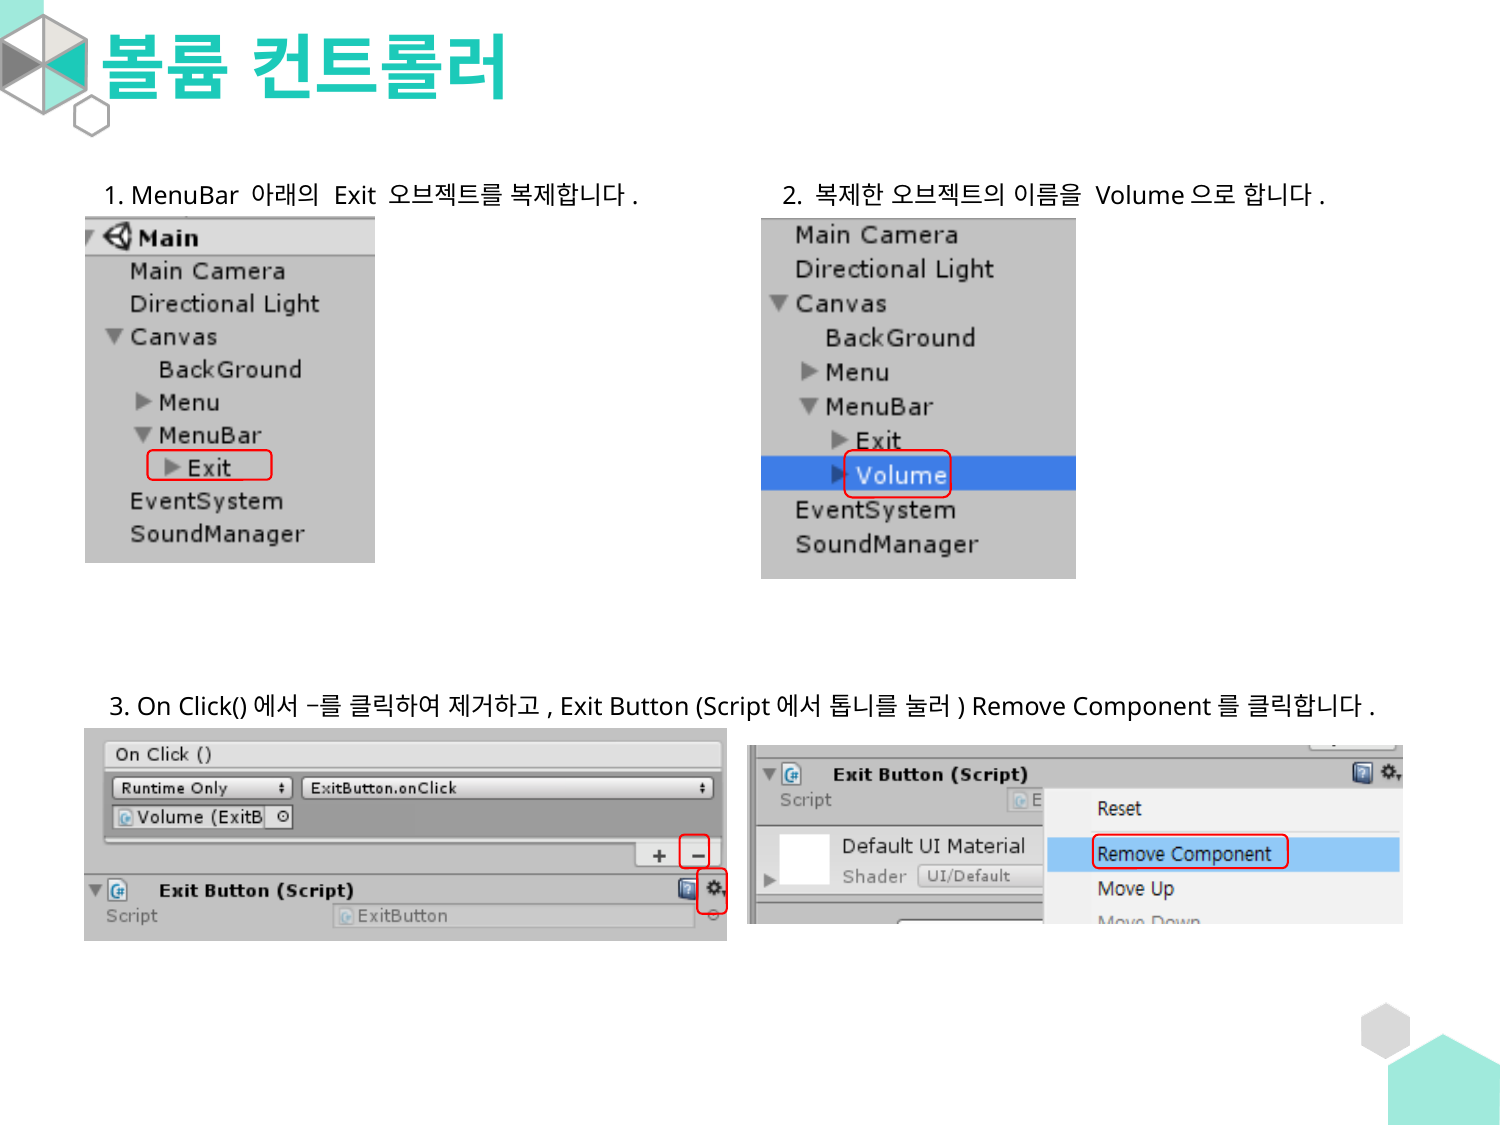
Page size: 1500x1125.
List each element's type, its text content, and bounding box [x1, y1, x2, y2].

text_box 3. On Click()에서 –를 클릭하여 제거하고, Exit Button (Script에서 톱니를 눌러) Remove Component를 클릭합니다. [94, 682, 1391, 728]
text_box 2. 복제한 오브젝트의 이름을 Volume으로 합니다. [767, 172, 1341, 218]
picture [0, 0, 1500, 1125]
text_box 볼륨 컨트롤러 [85, 0, 1233, 132]
text_box 1. MenuBar 아래의 Exit 오브젝트를 복제합니다. [88, 172, 654, 218]
